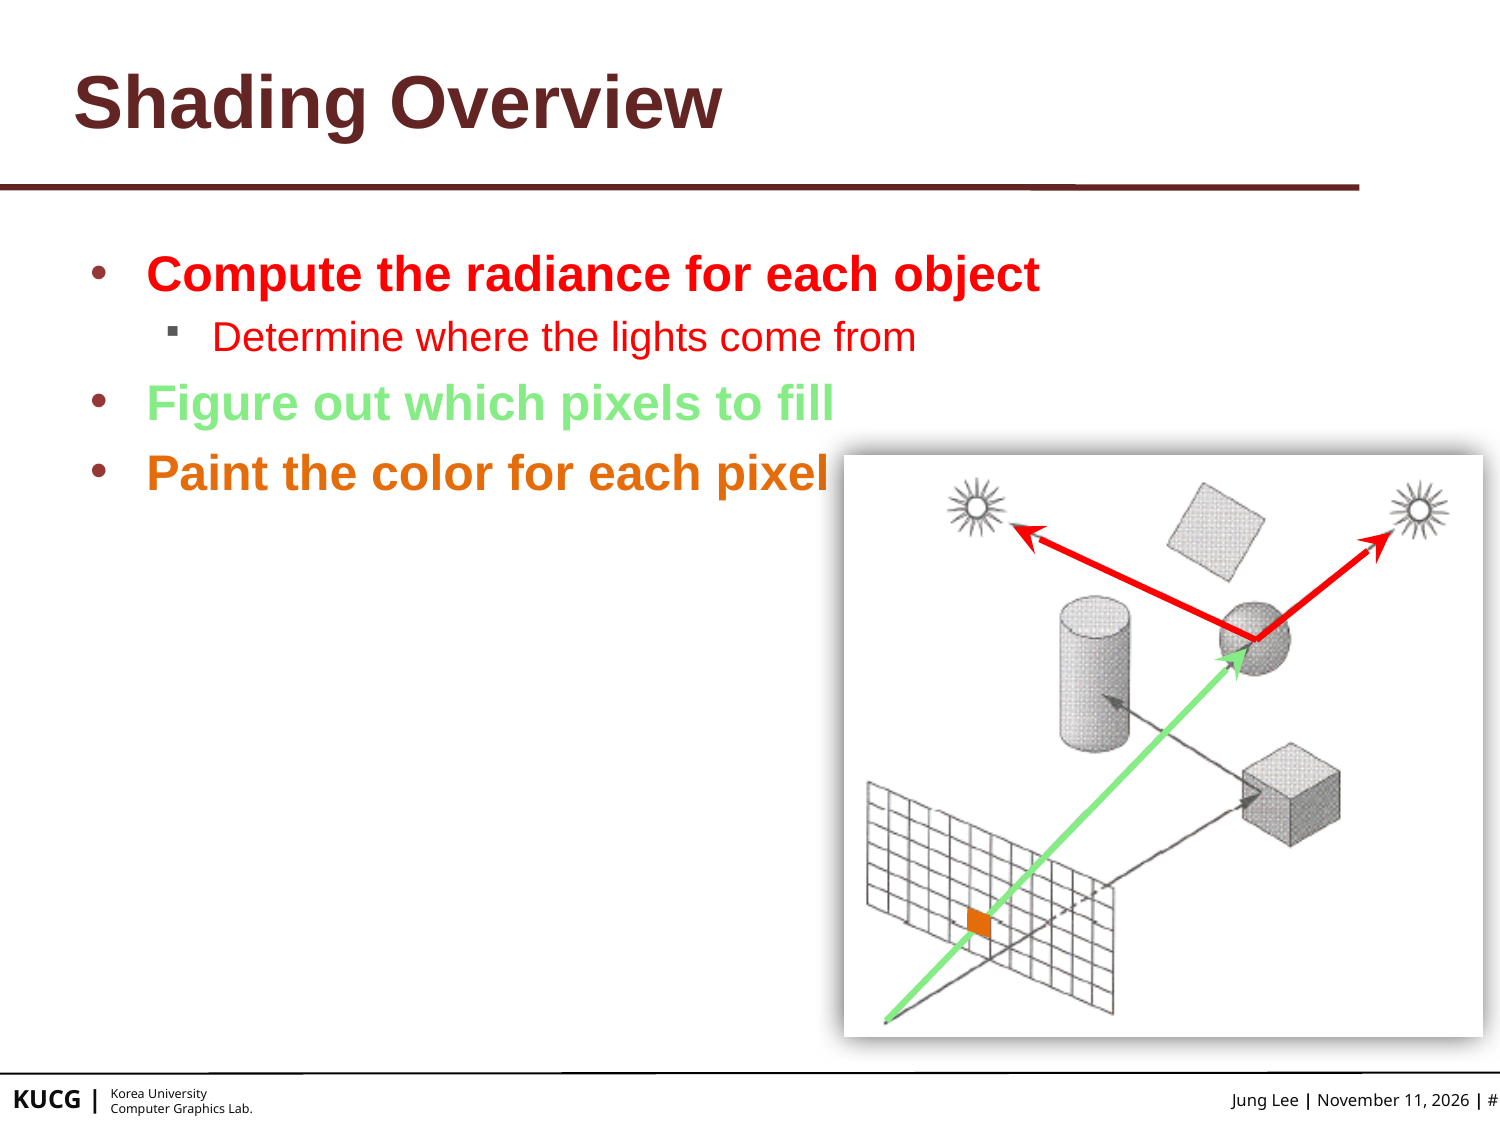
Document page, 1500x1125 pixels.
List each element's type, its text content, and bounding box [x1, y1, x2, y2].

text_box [885, 648, 1248, 1021]
title Shading Overview [44, 33, 1395, 164]
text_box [1261, 532, 1391, 641]
list Compute the radiance for each object Determine where the lights come from Figure out which pixels to fill Paint the color for each pixel [75, 234, 1425, 1032]
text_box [1013, 526, 1257, 641]
picture [844, 455, 1483, 1037]
